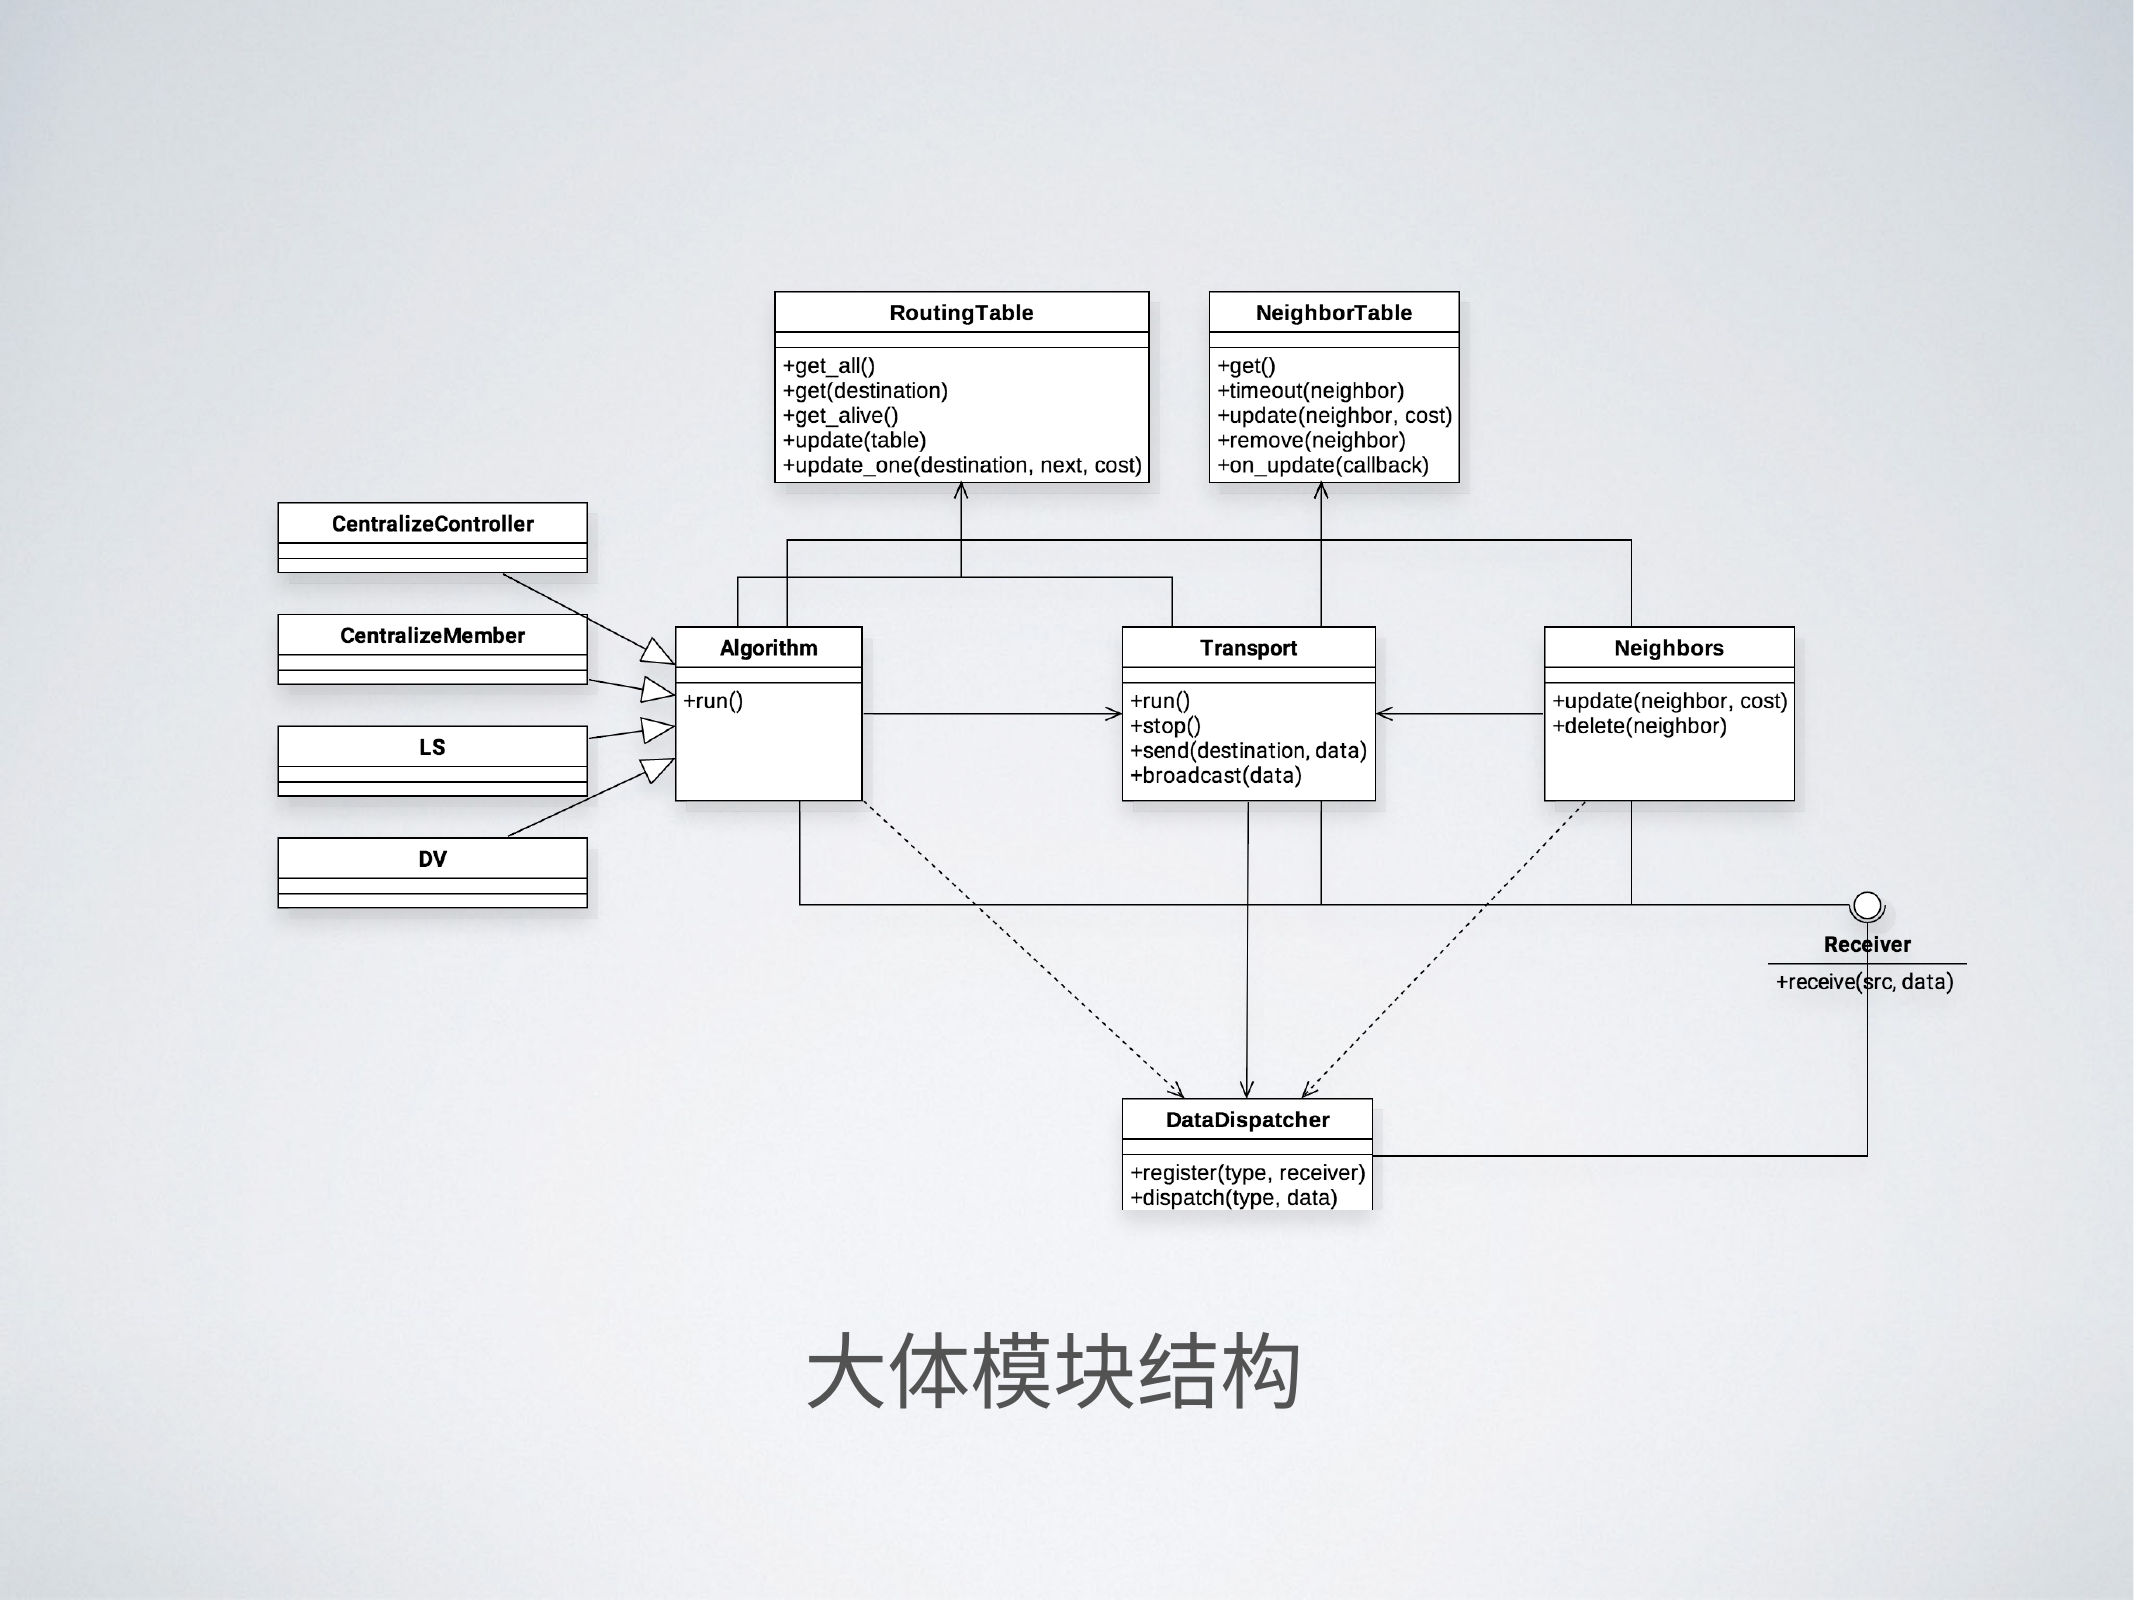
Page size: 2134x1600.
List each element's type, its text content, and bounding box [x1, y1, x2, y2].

picture [0, 0, 2134, 1600]
title 大体模块结构 [195, 1263, 1914, 1475]
